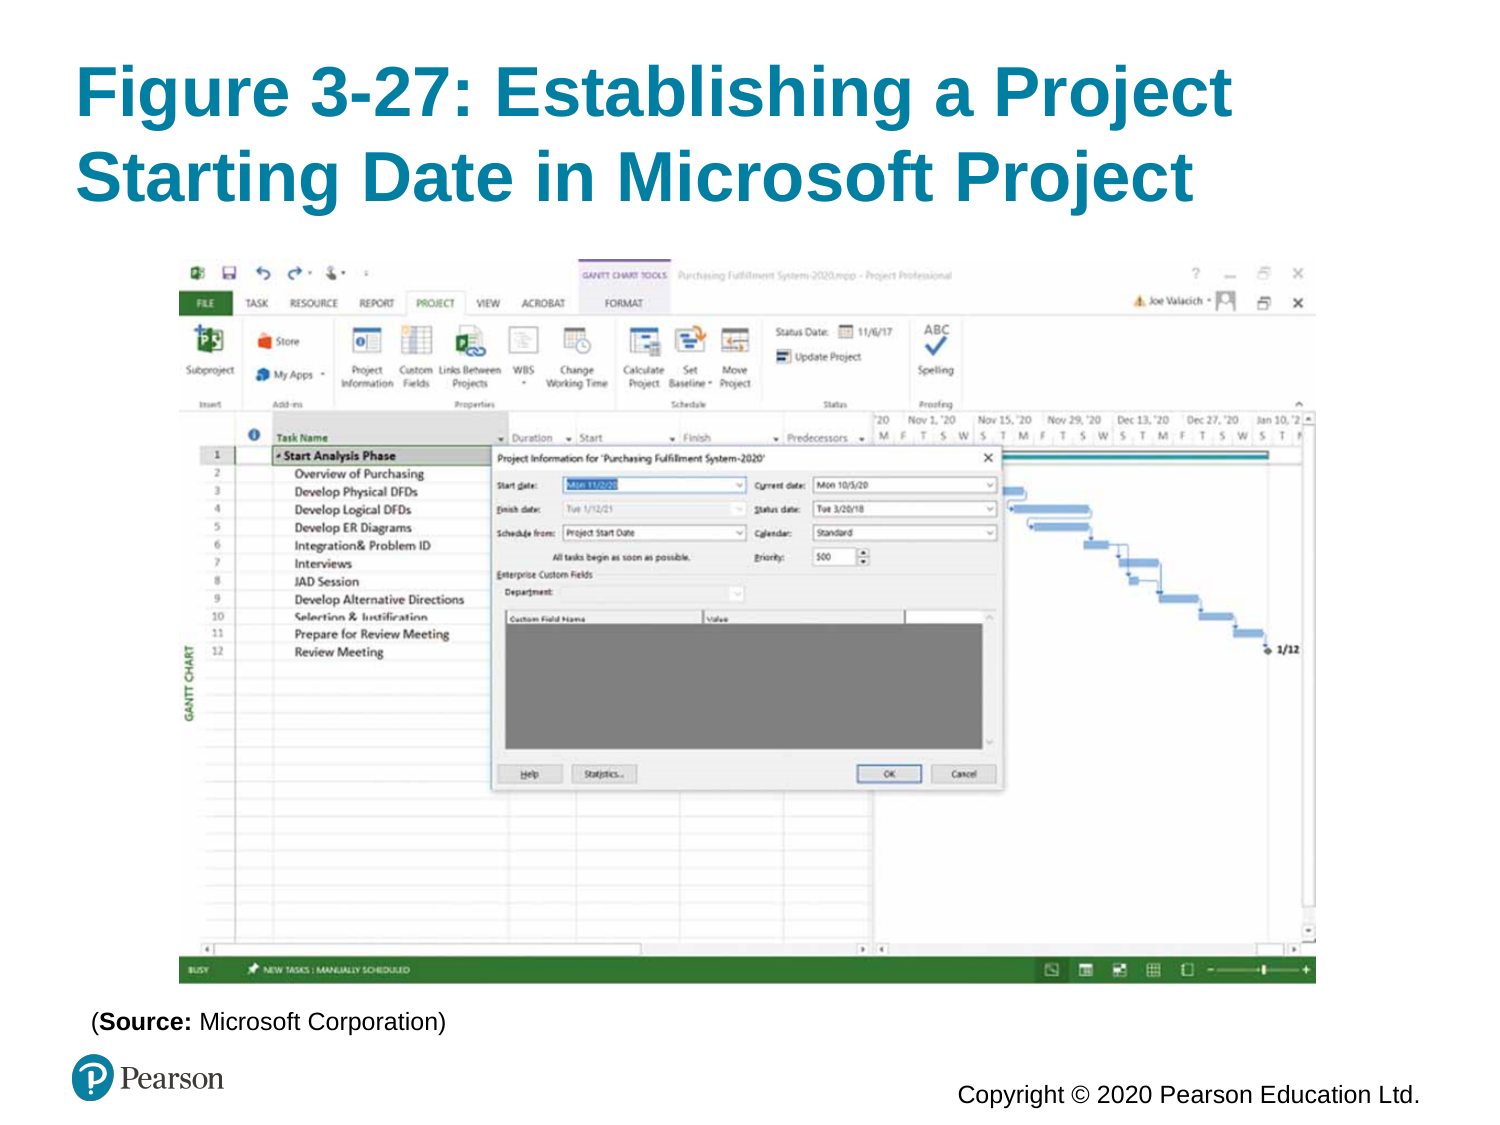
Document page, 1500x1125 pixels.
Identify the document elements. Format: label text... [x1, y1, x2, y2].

list (Source: Microsoft Corporation) [90, 1005, 1441, 1048]
picture [179, 259, 1316, 986]
picture [72, 1054, 88, 1070]
picture [80, 1063, 106, 1088]
picture [72, 1087, 83, 1101]
picture [98, 1054, 224, 1101]
title Figure 3-27: Establishing a Project Starting Date in Microsoft Project [75, 35, 1425, 216]
